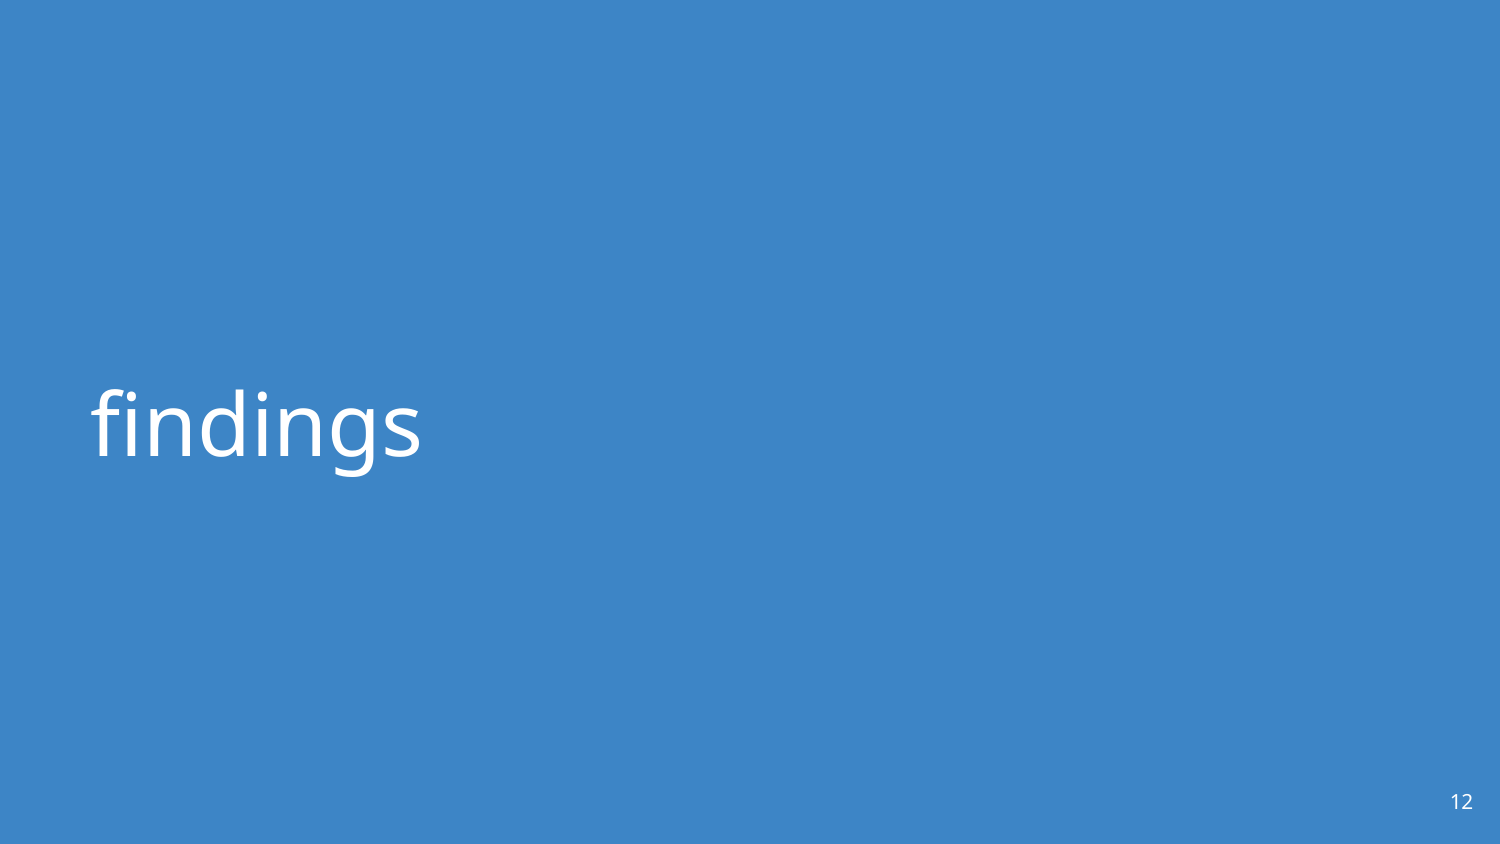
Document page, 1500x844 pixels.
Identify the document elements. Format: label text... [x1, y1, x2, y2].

title findings [75, 338, 1425, 505]
slide_number ‹#› [1398, 770, 1489, 835]
